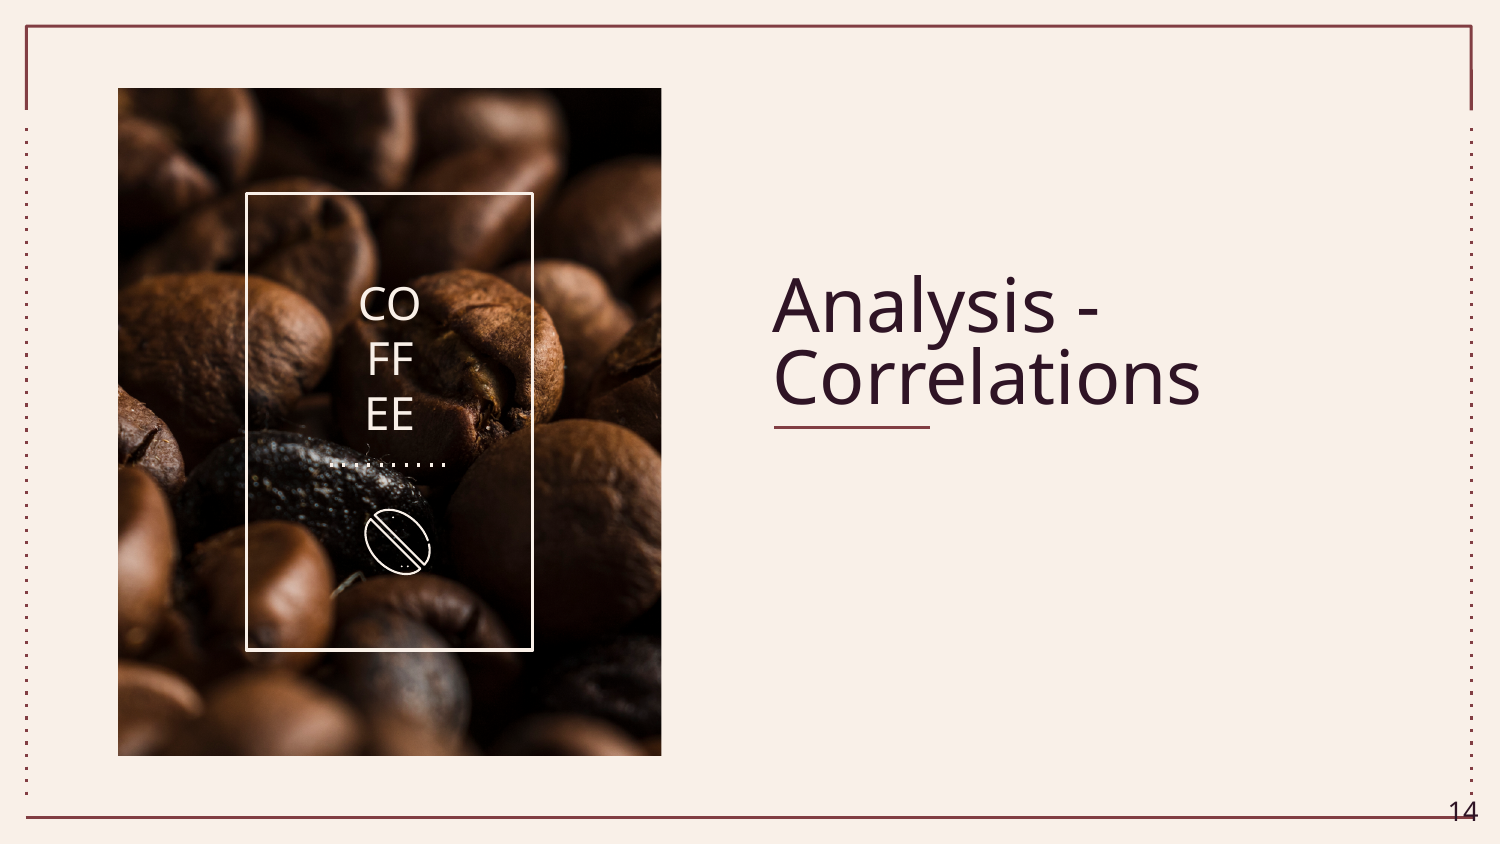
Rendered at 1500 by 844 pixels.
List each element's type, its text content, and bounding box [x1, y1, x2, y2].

title Analysis - Correlations [757, 260, 1436, 366]
picture [117, 88, 662, 756]
slide_number ‹#› [1403, 779, 1494, 844]
